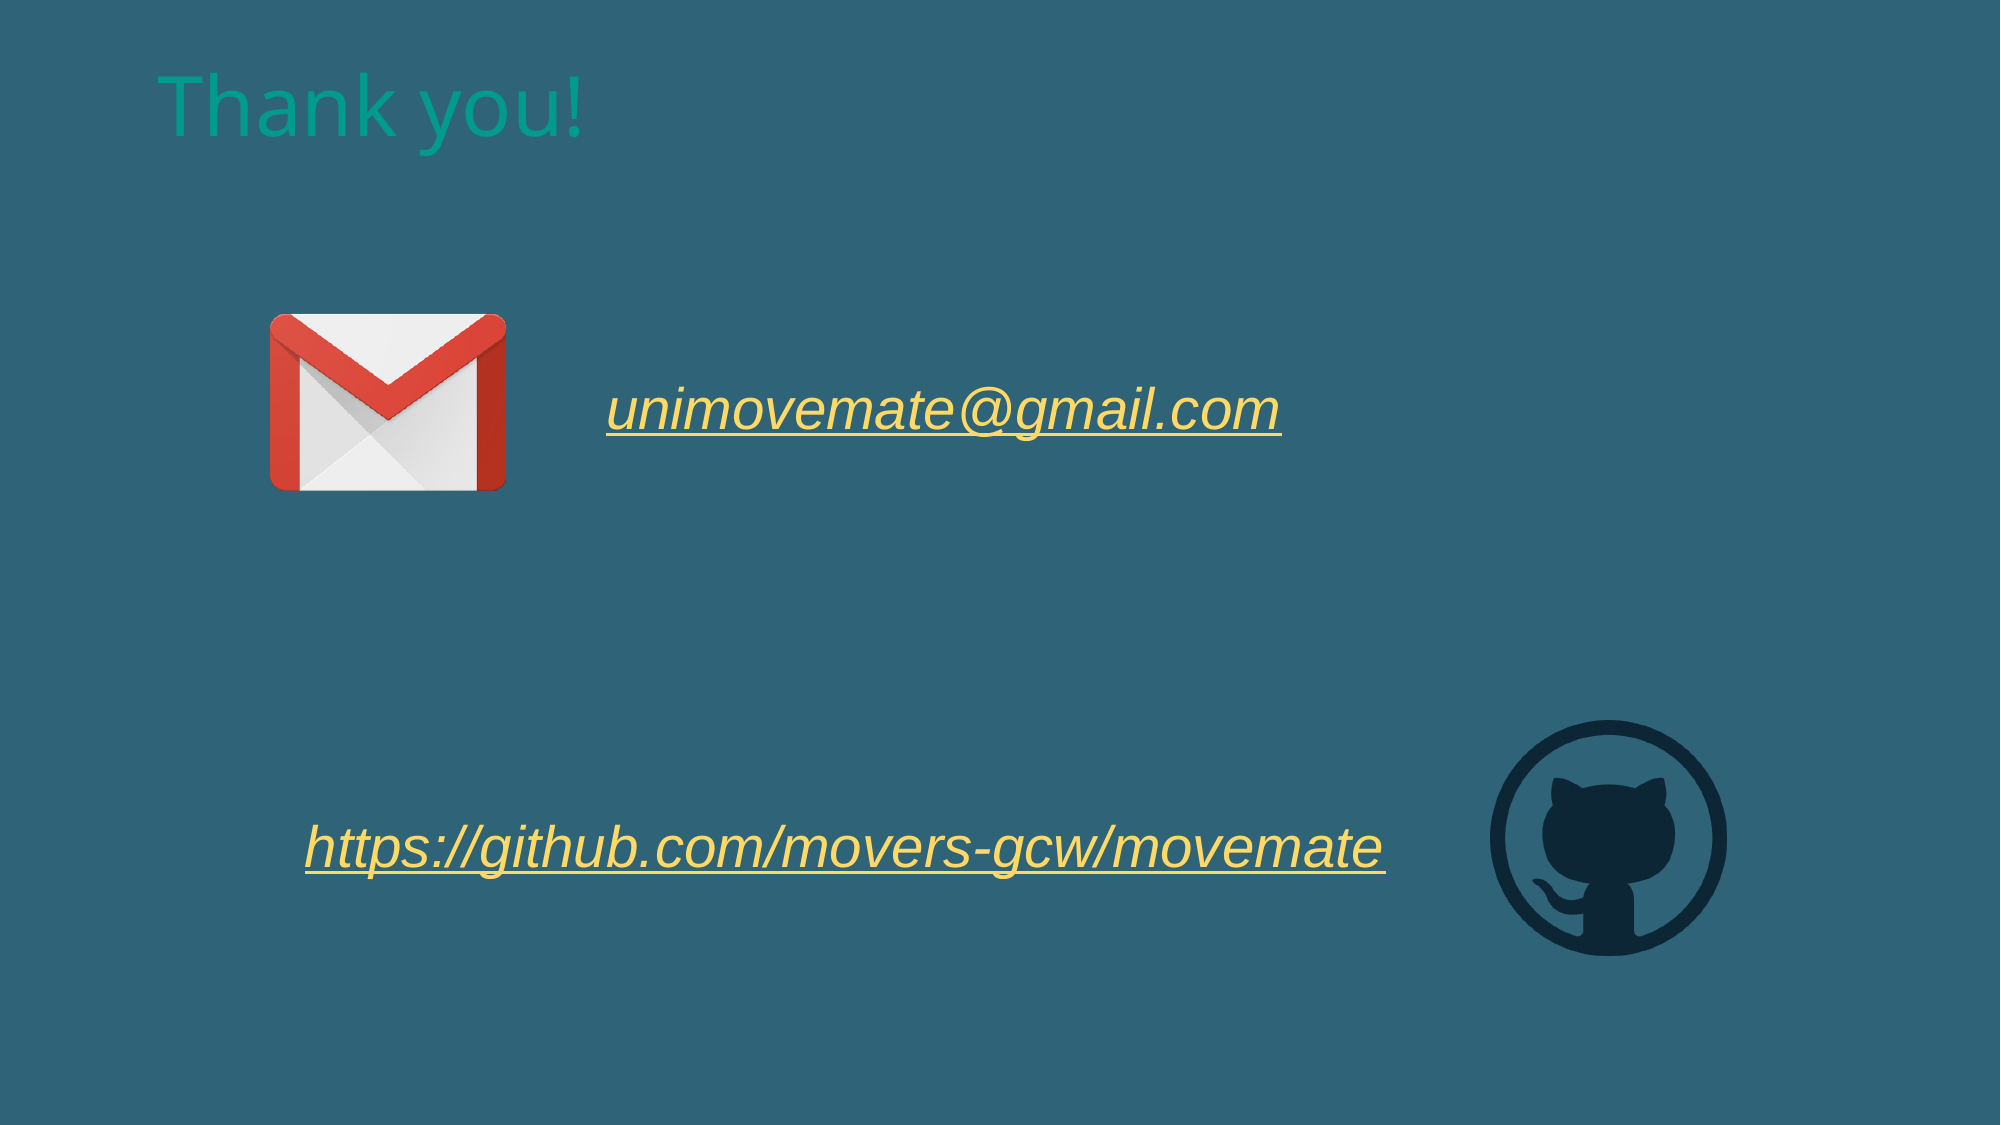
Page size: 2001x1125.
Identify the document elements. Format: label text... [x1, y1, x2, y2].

text_box unimovemate@gmail.com [511, 364, 1377, 449]
picture [270, 284, 507, 520]
picture [1490, 720, 1727, 956]
text_box https://github.com/movers-gcw/movemate [264, 801, 1427, 887]
title Thank you! [137, 59, 1863, 159]
